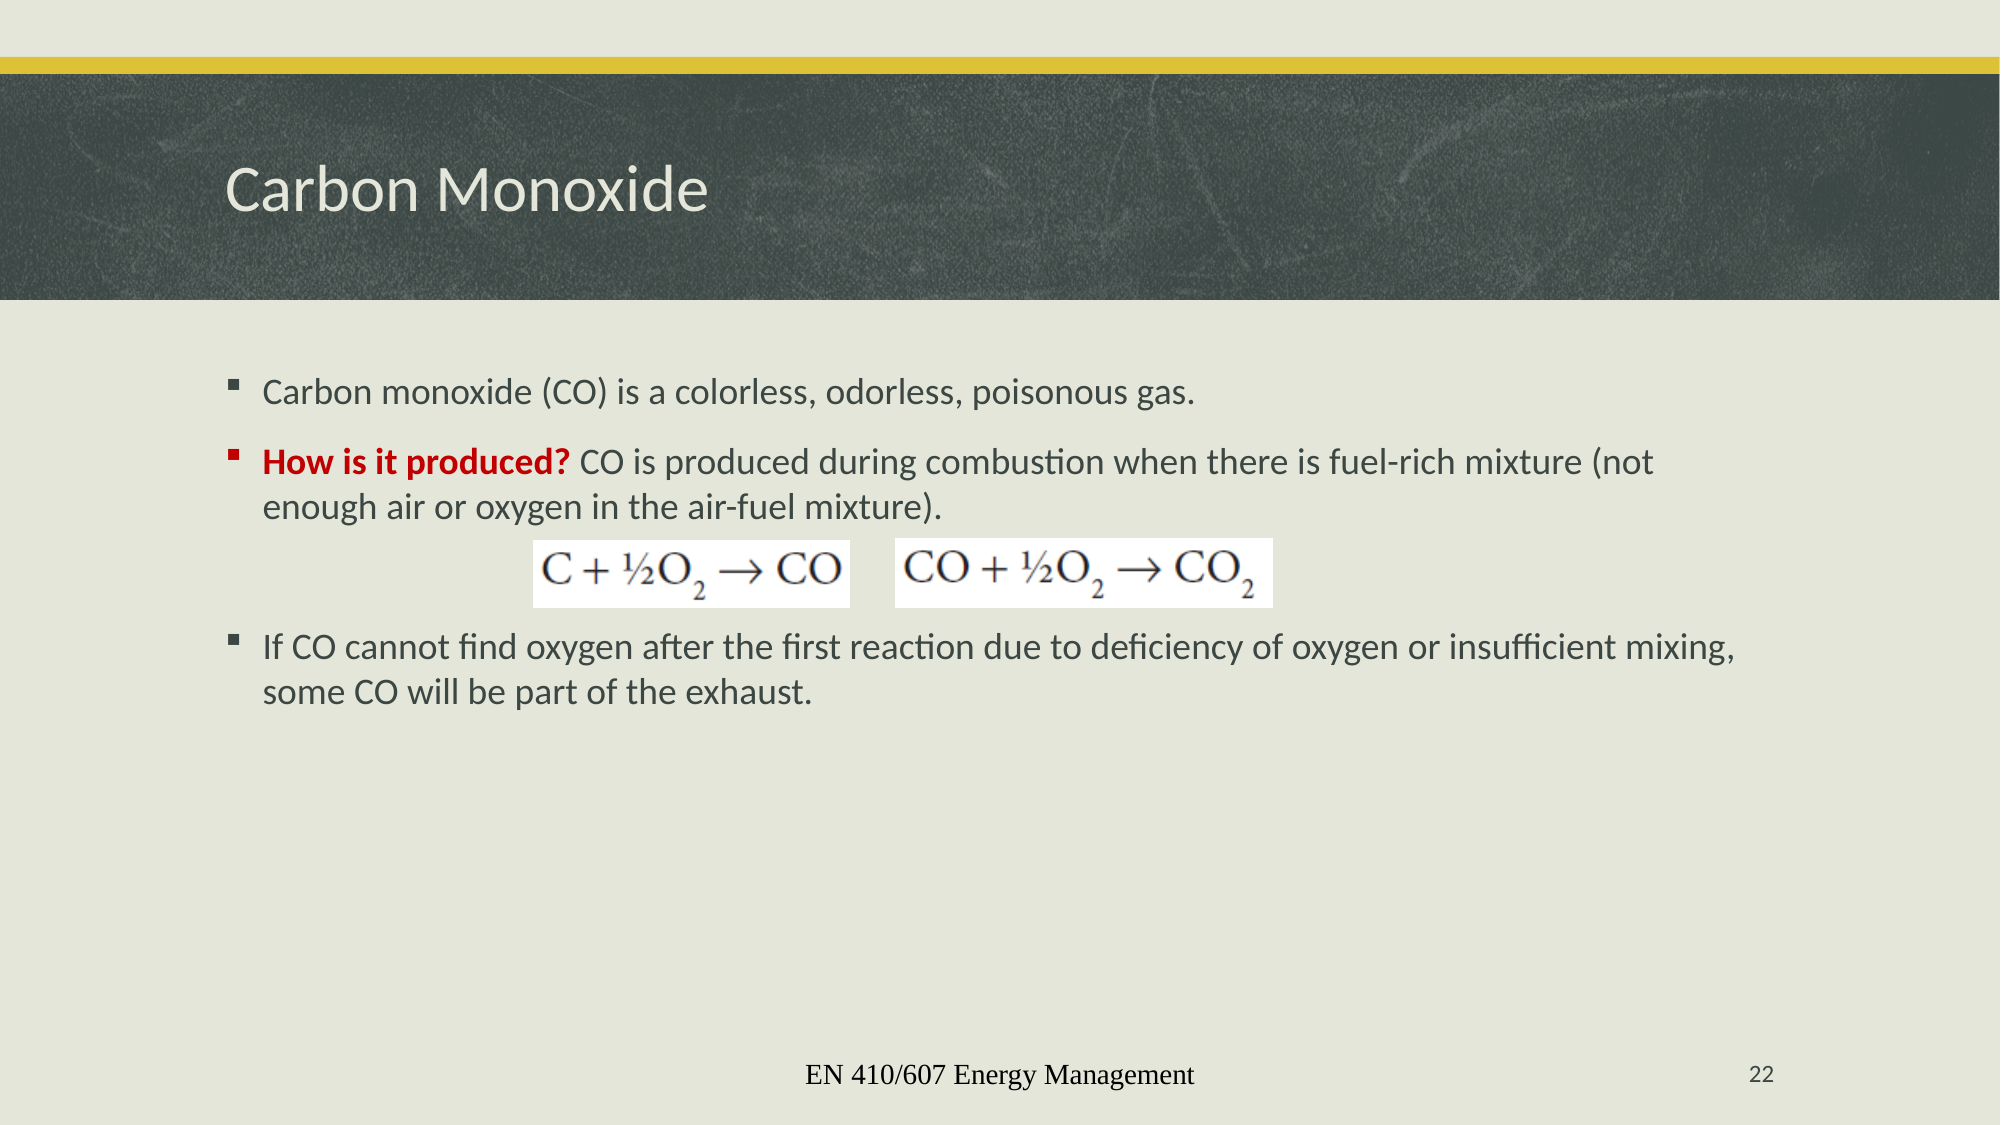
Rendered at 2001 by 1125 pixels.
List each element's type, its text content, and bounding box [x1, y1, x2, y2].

list Carbon monoxide (CO) is a colorless, odorless, poisonous gas. How is it produced? CO is produced during combustion when there is fuel-rich mixture (not enough air or oxygen in the air-fuel mixture). If CO cannot find oxygen after the first reaction due to deficiency of oxygen or insufficient mixing, some CO will be part of the exhaust. [210, 359, 1790, 1014]
title Carbon Monoxide [210, 76, 1790, 300]
slide_number 22 [1466, 1042, 1790, 1103]
picture [533, 540, 850, 608]
picture [895, 538, 1273, 608]
footer EN 410/607 Energy Management [533, 1042, 1466, 1103]
picture [0, 74, 2000, 300]
